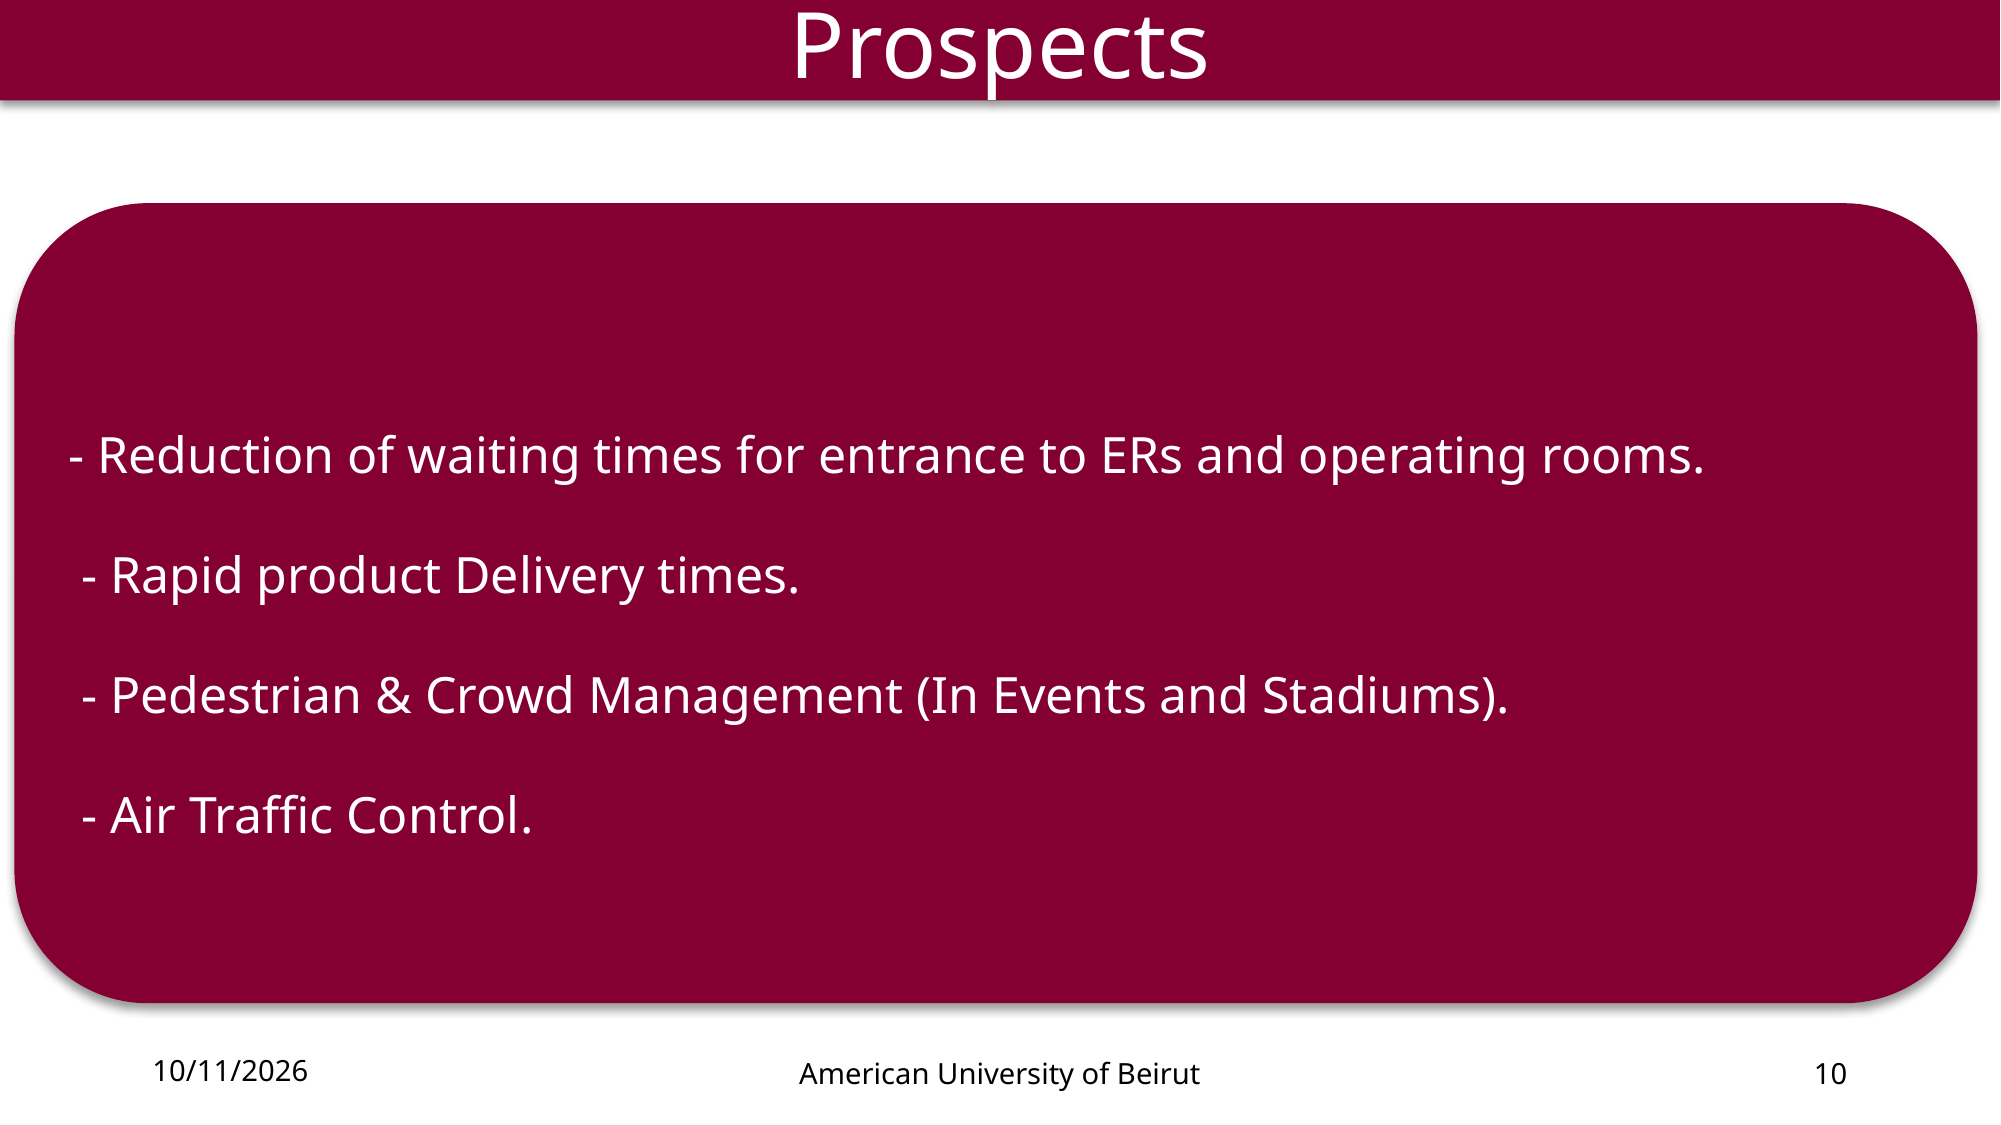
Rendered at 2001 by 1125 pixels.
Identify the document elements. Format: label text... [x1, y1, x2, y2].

footer American University of Beirut [662, 1042, 1338, 1103]
text_box - Reduction of waiting times for entrance to ERs and operating rooms. - Rapid product Delivery times. - Pedestrian & Crowd Management (In Events and Stadiums). - Air Traffic Control. [12, 201, 1979, 1005]
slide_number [137, 1042, 588, 1103]
text_box Prospects [0, 0, 2000, 101]
slide_number 10 [1412, 1042, 1863, 1103]
